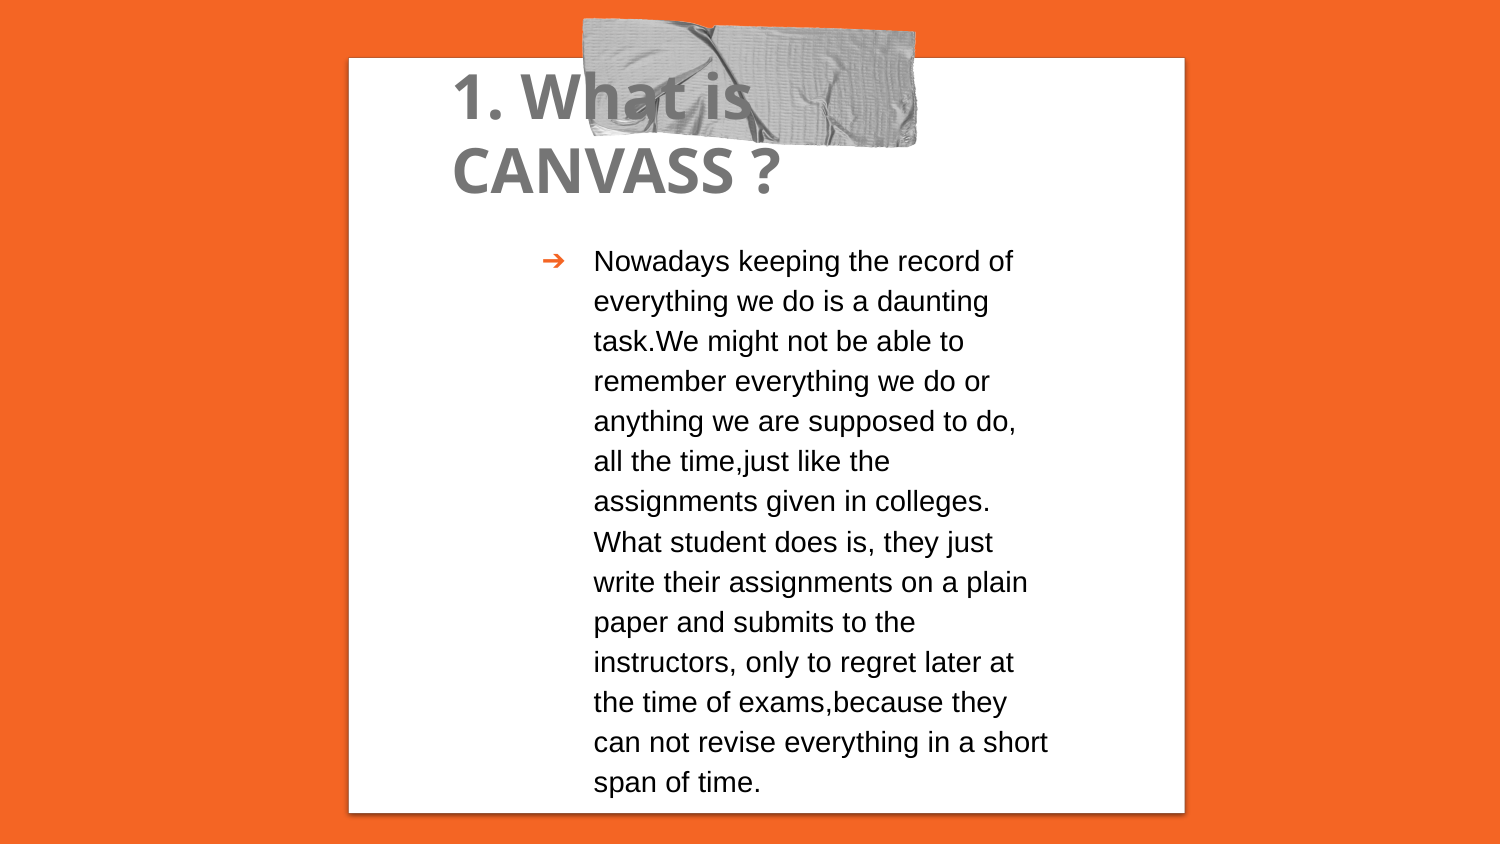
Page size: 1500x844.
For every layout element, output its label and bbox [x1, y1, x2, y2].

picture [314, 16, 1219, 844]
